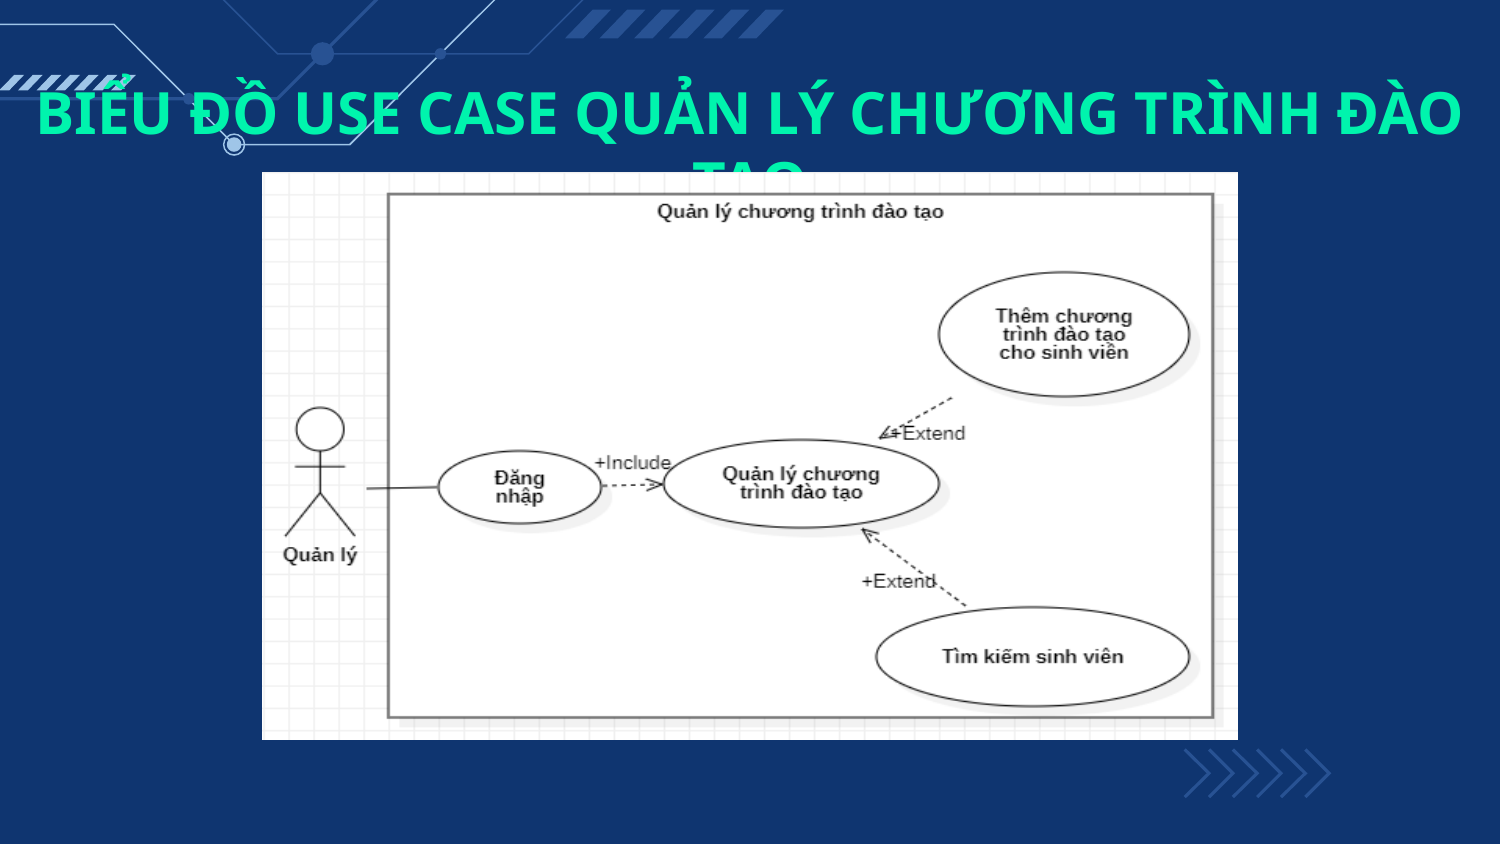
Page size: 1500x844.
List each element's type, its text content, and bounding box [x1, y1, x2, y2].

title BIỂU ĐỒ USE CASE QUẢN LÝ CHƯƠNG TRÌNH ĐÀO TẠO [0, 75, 1500, 156]
picture [262, 172, 1238, 740]
